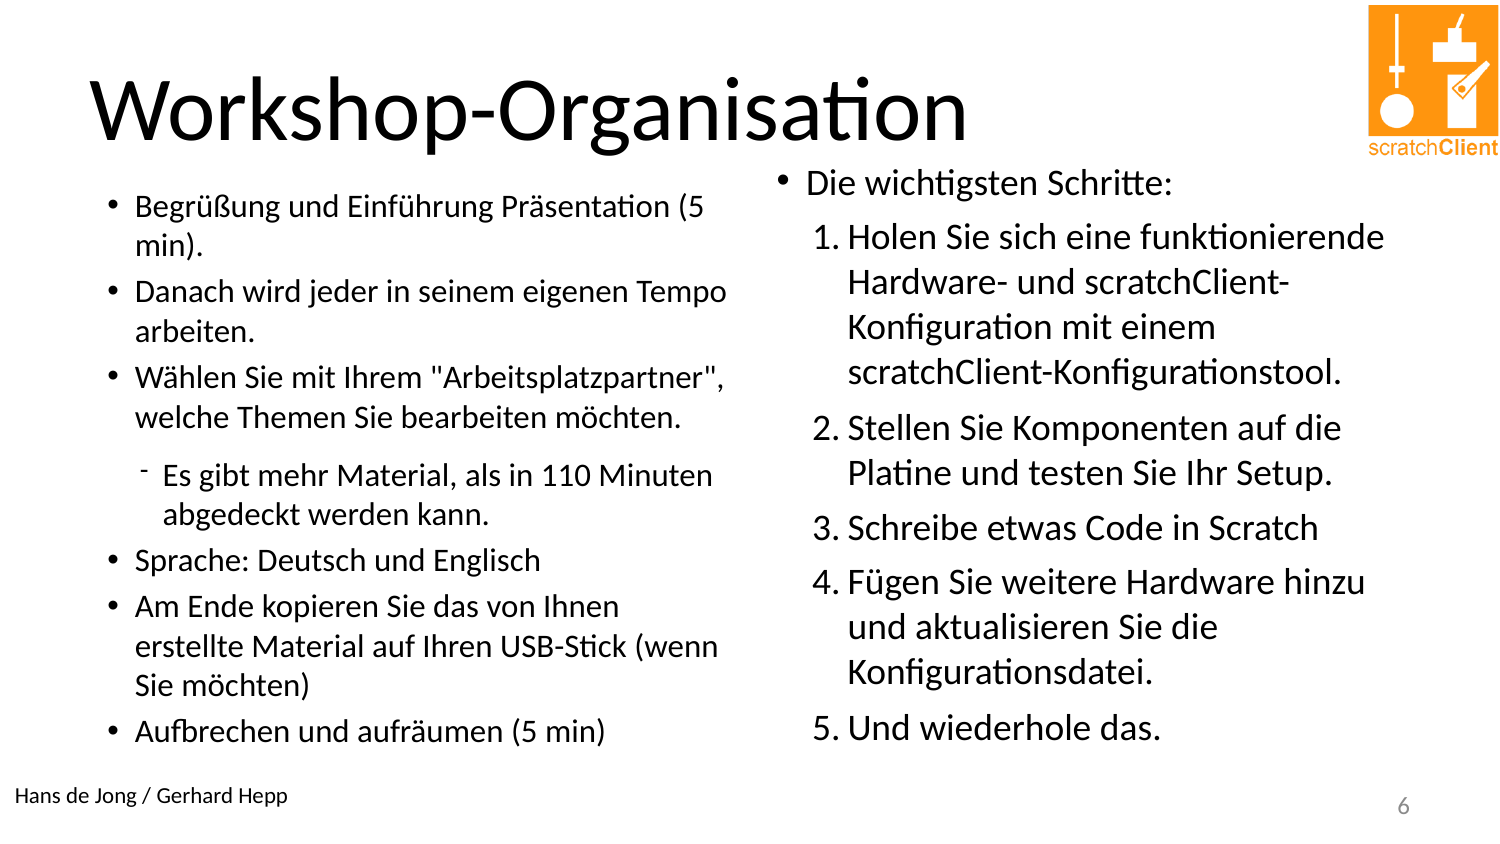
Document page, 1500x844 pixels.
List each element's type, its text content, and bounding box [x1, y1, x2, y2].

text_box 6 [1340, 781, 1425, 827]
text_box Workshop-Organisation [75, 33, 1425, 175]
text_box Die wichtigsten Schritte: Holen Sie sich eine funktionierende Hardware- und scratchClient-Konfiguration mit einem scratchClient-Konfigurationstool. Stellen Sie Komponenten auf die Platine und testen Sie Ihr Setup. Schreibe etwas Code in Scratch Fügen Sie weitere Hardware hinzu und aktualisieren Sie die Konfigurationsdatei. Und wiederhole das. [761, 150, 1414, 765]
text_box Begrüßung und Einführung Präsentation (5 min). Danach wird jeder in seinem eigenen Tempo arbeiten. Wählen Sie mit Ihrem "Arbeitsplatzpartner", welche Themen Sie bearbeiten möchten. Es gibt mehr Material, als in 110 Minuten abgedeckt werden kann. Sprache: Deutsch und Englisch Am Ende kopieren Sie das von Ihnen erstellte Material auf Ihren USB-Stick (wenn Sie möchten) Aufbrechen und aufräumen (5 min) [92, 177, 745, 780]
picture [1366, 5, 1500, 160]
